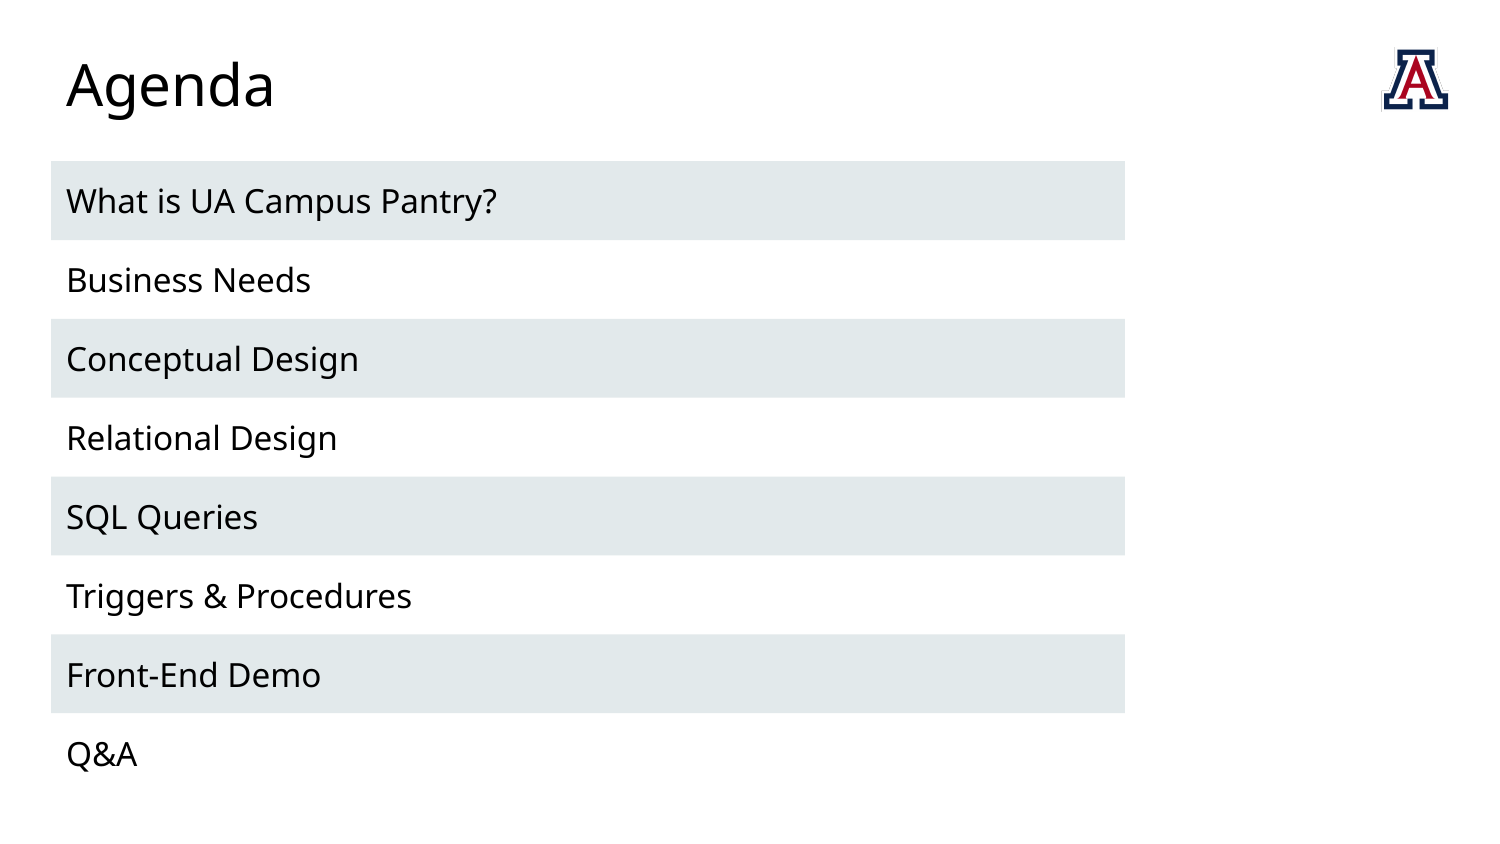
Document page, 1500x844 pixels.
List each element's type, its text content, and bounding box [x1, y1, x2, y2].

text_box Q&A [51, 713, 1125, 792]
text_box Front-End Demo [51, 634, 1125, 713]
text_box What is UA Campus Pantry? [51, 161, 1125, 240]
text_box SQL Queries [51, 476, 1125, 555]
text_box Triggers & Procedures [51, 555, 1125, 634]
text_box Conceptual Design [51, 318, 1125, 397]
text_box Business Needs [51, 240, 1125, 318]
picture [1380, 47, 1450, 113]
text_box Relational Design [51, 397, 1125, 476]
title Agenda [51, 33, 1381, 127]
